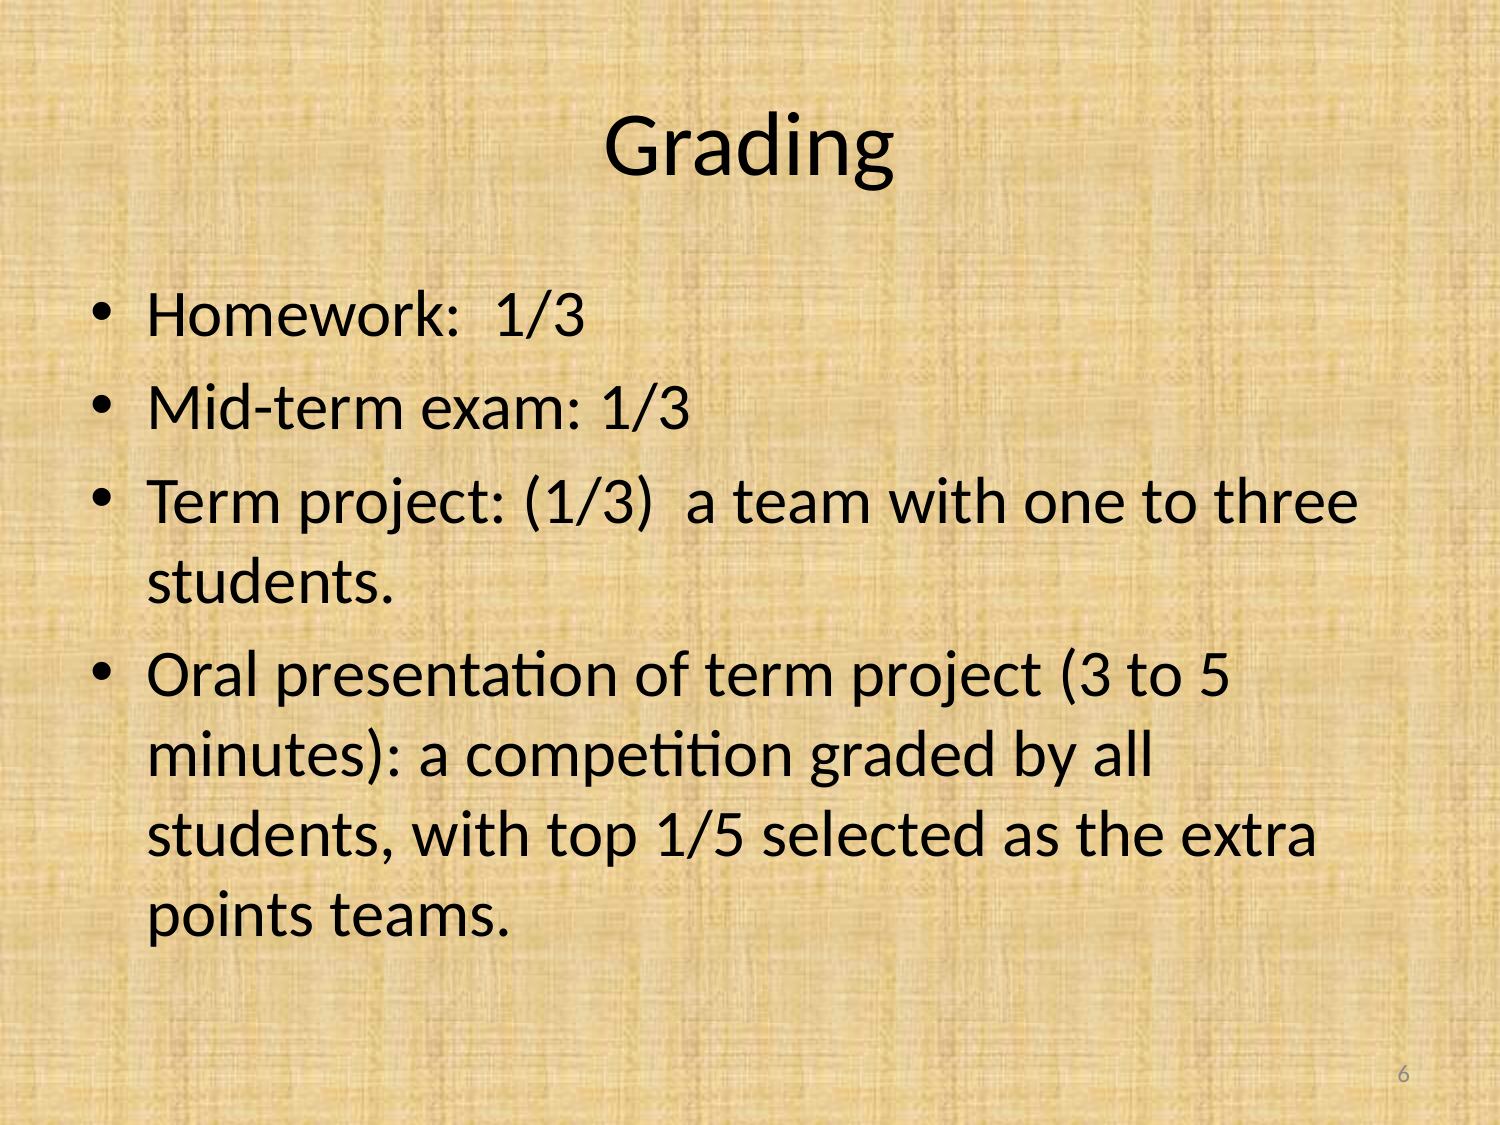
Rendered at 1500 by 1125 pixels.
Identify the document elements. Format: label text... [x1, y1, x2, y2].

title Grading [75, 45, 1425, 233]
slide_number 6 [1074, 1042, 1425, 1103]
picture [0, 0, 1500, 1125]
list Homework: 1/3 Mid-term exam: 1/3 Term project: (1/3) a team with one to three students. Oral presentation of term project (3 to 5 minutes): a competition graded by all students, with top 1/5 selected as the extra points teams. [75, 262, 1425, 1005]
